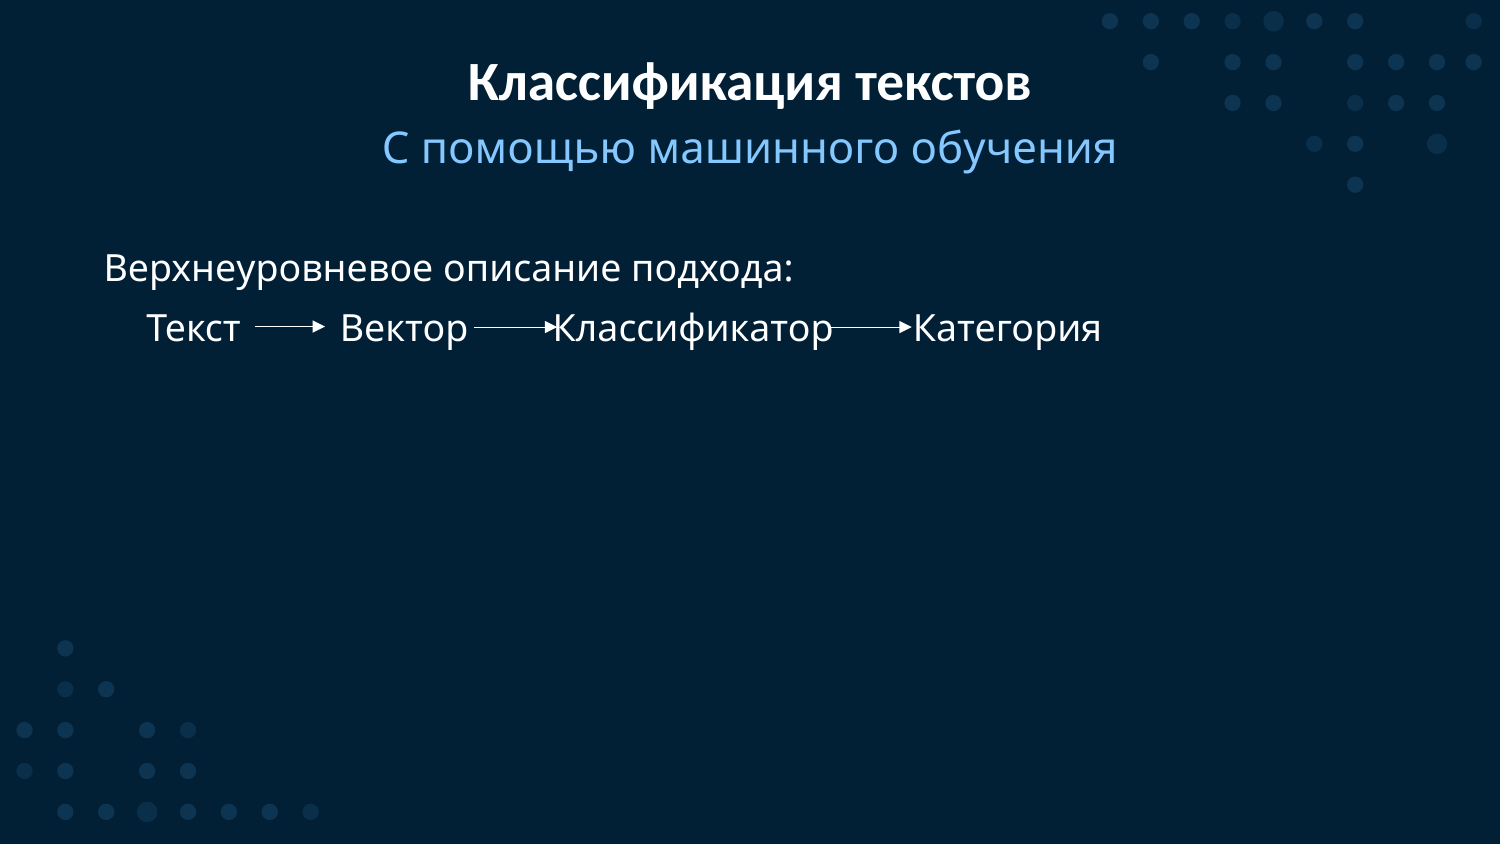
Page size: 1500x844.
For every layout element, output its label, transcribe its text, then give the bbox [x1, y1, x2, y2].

text_box Классификатор [537, 296, 849, 357]
list С помощью машинного обучения [103, 120, 1397, 196]
text_box Текст [131, 296, 256, 357]
text_box Верхнеуровневое описание подхода: [88, 236, 810, 296]
text_box Категория [898, 296, 1118, 357]
title Классификация текстов [103, 44, 1397, 120]
text_box Вектор [324, 296, 484, 357]
